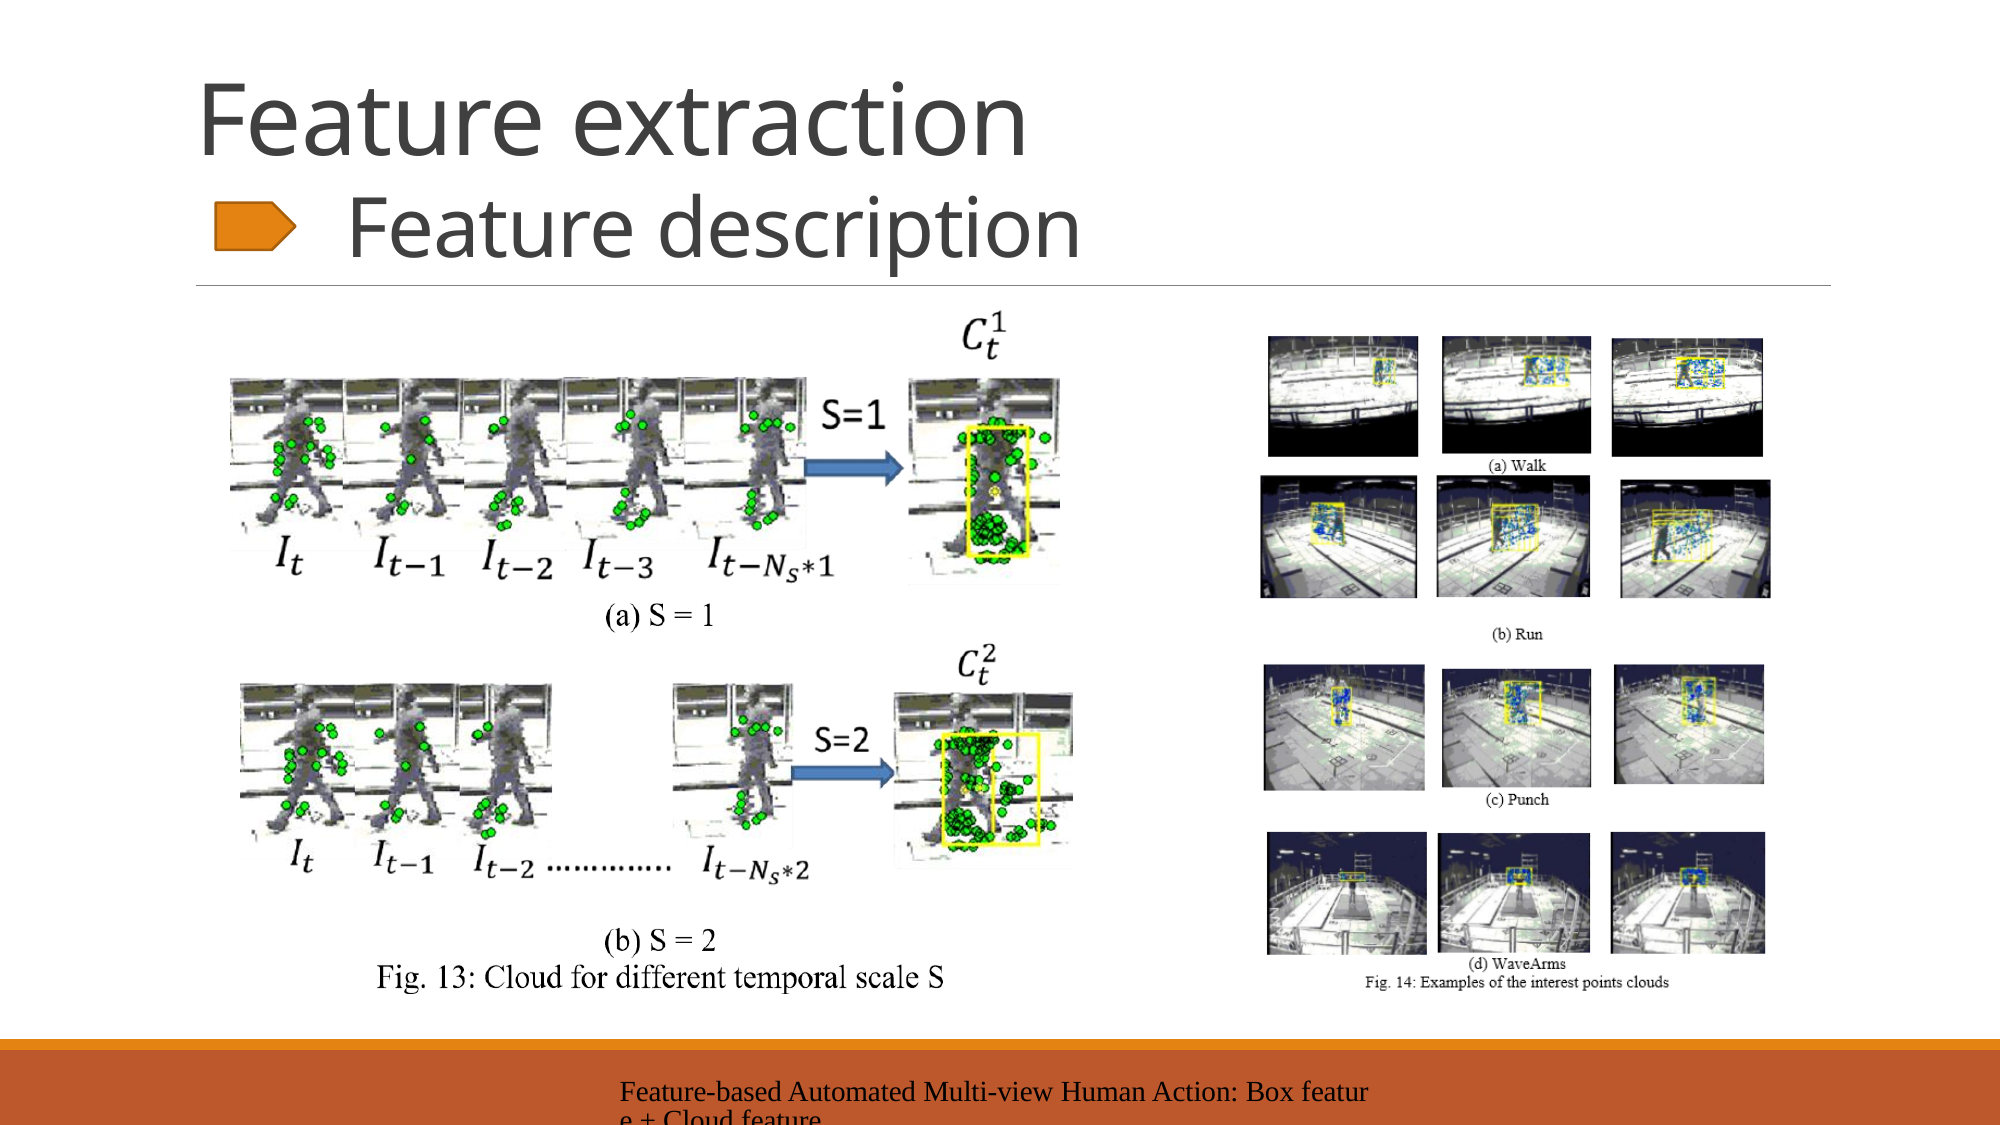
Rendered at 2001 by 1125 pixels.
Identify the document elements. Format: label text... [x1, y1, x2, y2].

title Feature extraction Feature description [180, 47, 1830, 285]
text_box [214, 201, 297, 252]
footer Feature-based Automated Multi-view Human Action: Box feature + Cloud feature [604, 1059, 1396, 1120]
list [215, 301, 1087, 994]
picture [1254, 321, 1776, 994]
